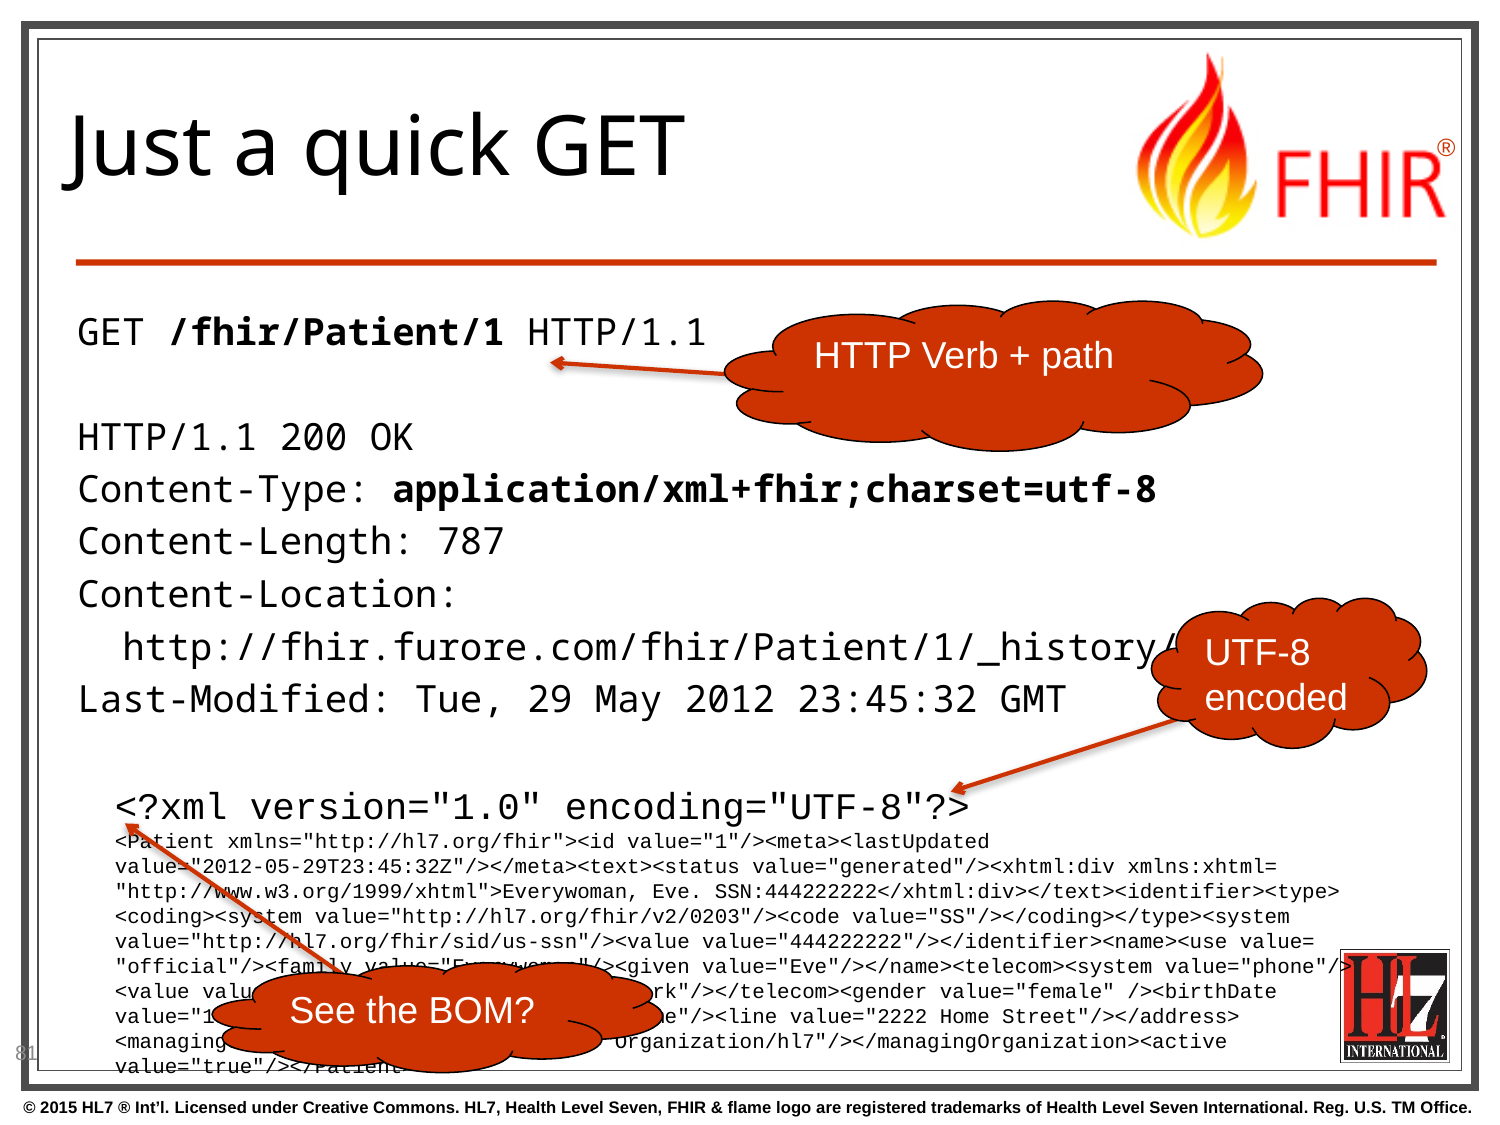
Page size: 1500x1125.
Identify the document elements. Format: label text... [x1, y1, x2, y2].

text_box UTF-8 encoded [1151, 598, 1427, 749]
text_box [124, 823, 415, 1025]
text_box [950, 715, 1188, 792]
text_box <?xml version="1.0" encoding="UTF-8"?> <Patient xmlns="http://hl7.org/fhir"><id value="1"/><meta><lastUpdated value="2012-05-29T23:45:32Z"/></meta><text><status value="generated"/><xhtml:div xmlns:xhtml= "http://www.w3.org/1999/xhtml">Everywoman, Eve. SSN:444222222</xhtml:div></text><identifier><type> <coding><system value="http://hl7.org/fhir/v2/0203"/><code value="SS"/></coding></type><system value="http://hl7.org/fhir/sid/us-ssn"/><value value="444222222"/></identifier><name><use value= "official"/><family value="Everywoman"/><given value="Eve"/></name><telecom><system value="phone"/> <value value="555-555-2003"/><use value="work"/></telecom><gender value="female" /><birthDate value="1973-05-31"/><address><use value="home"/><line value="2222 Home Street"/></address> <managingOrganization><reference value="Organization/hl7"/></managingOrganization><active value="true"/></Patient> [99, 774, 1400, 1107]
picture [1124, 42, 1458, 249]
slide_number 81 [0, 1034, 99, 1071]
picture [1400, 949, 1450, 1063]
text_box HTTP Verb + path [733, 301, 1263, 452]
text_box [549, 362, 751, 376]
list GET /fhir/Patient/1 HTTP/1.1 HTTP/1.1 200 OK Content-Type: application/xml+fhir;charset=utf-8 Content-Length: 787 Content-Location: http://fhir.furore.com/fhir/Patient/1/_history/1 Last-Modified: Tue, 29 May 2012 23:45:32 GMT [62, 299, 1438, 1059]
text_box See the BOM? [222, 962, 663, 1073]
title Just a quick GET [53, 54, 1128, 249]
